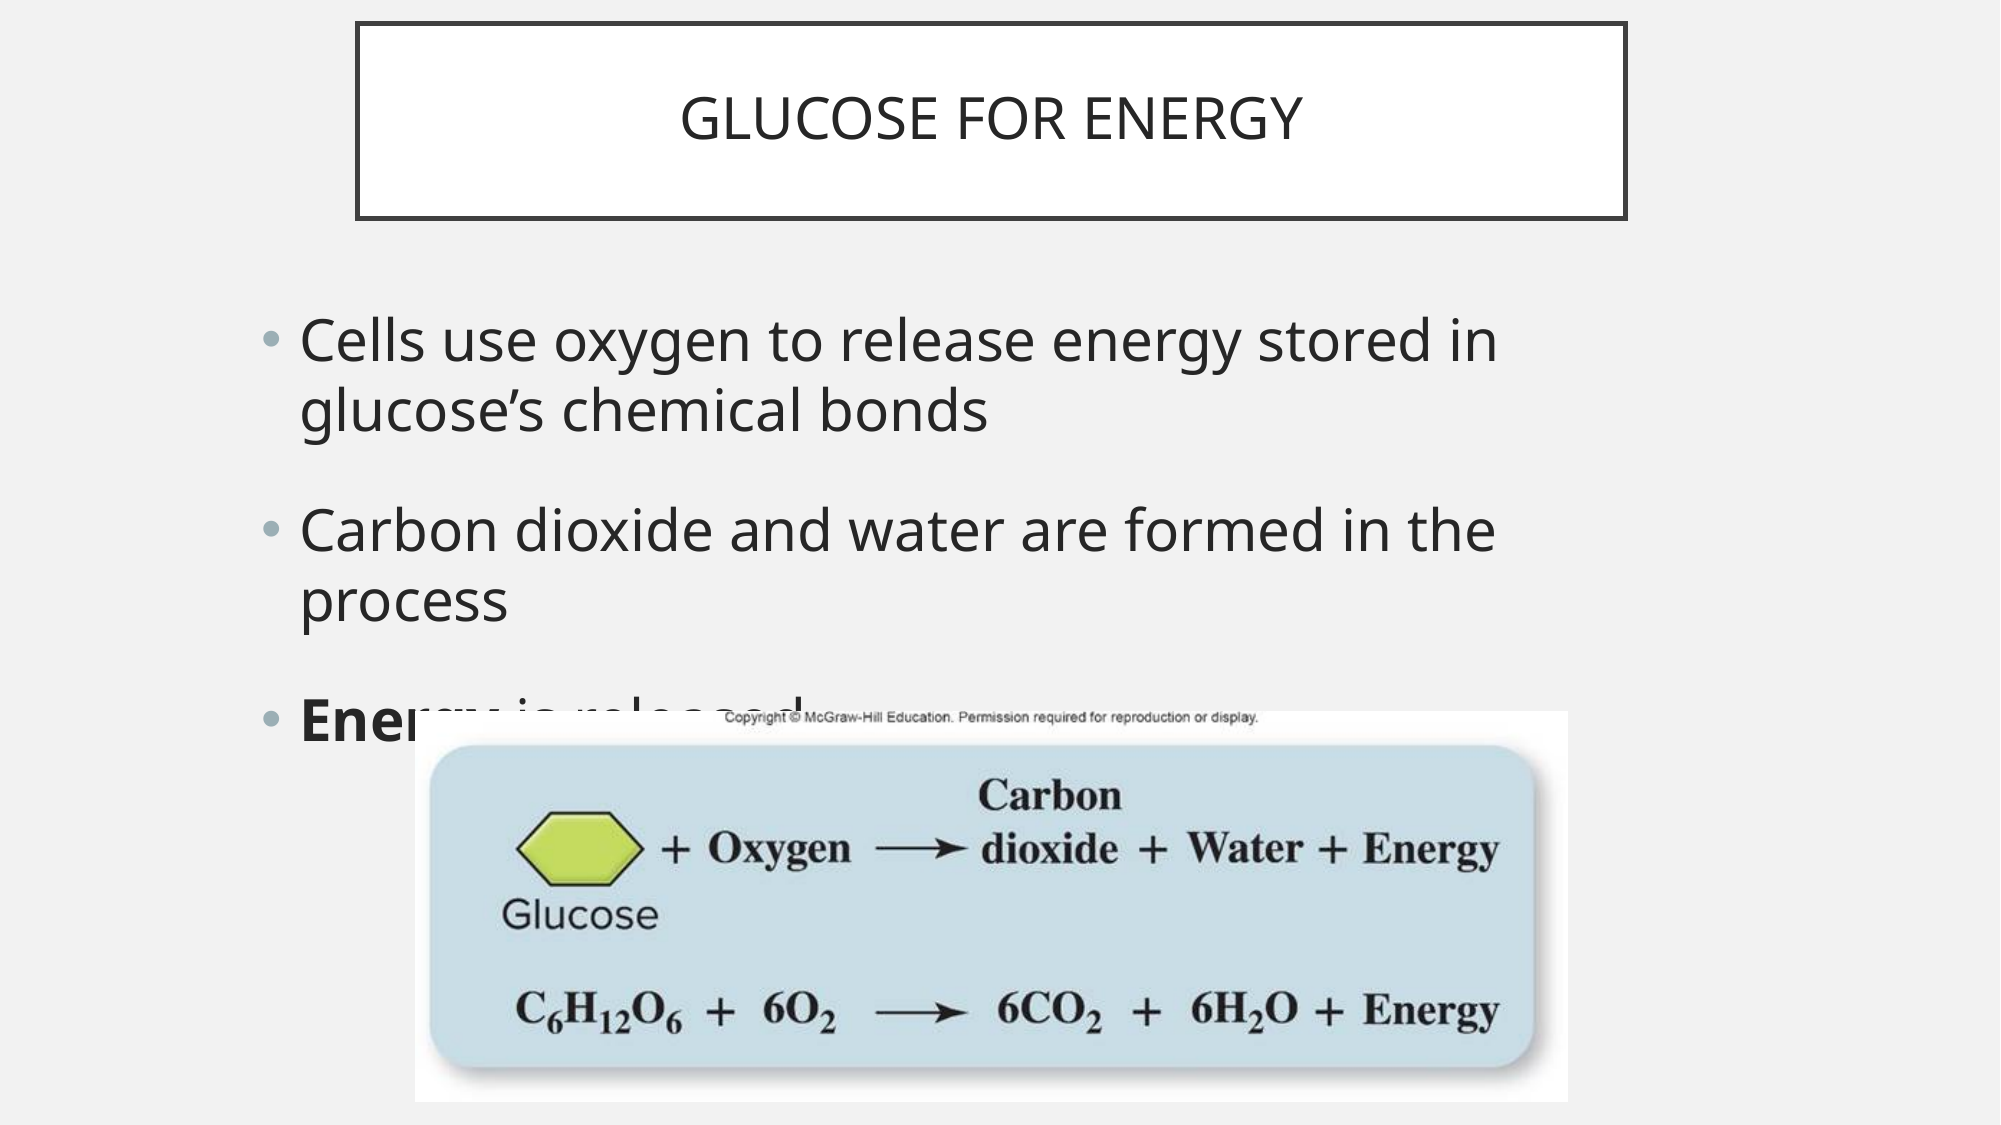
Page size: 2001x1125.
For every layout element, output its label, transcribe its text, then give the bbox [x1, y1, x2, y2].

title GLUCOSE FOR ENERGY [355, 21, 1628, 221]
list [414, 711, 1568, 1102]
list Cells use oxygen to release energy stored in glucose’s chemical bonds Carbon dioxide and water are formed in the process Energy is released [246, 295, 1597, 942]
